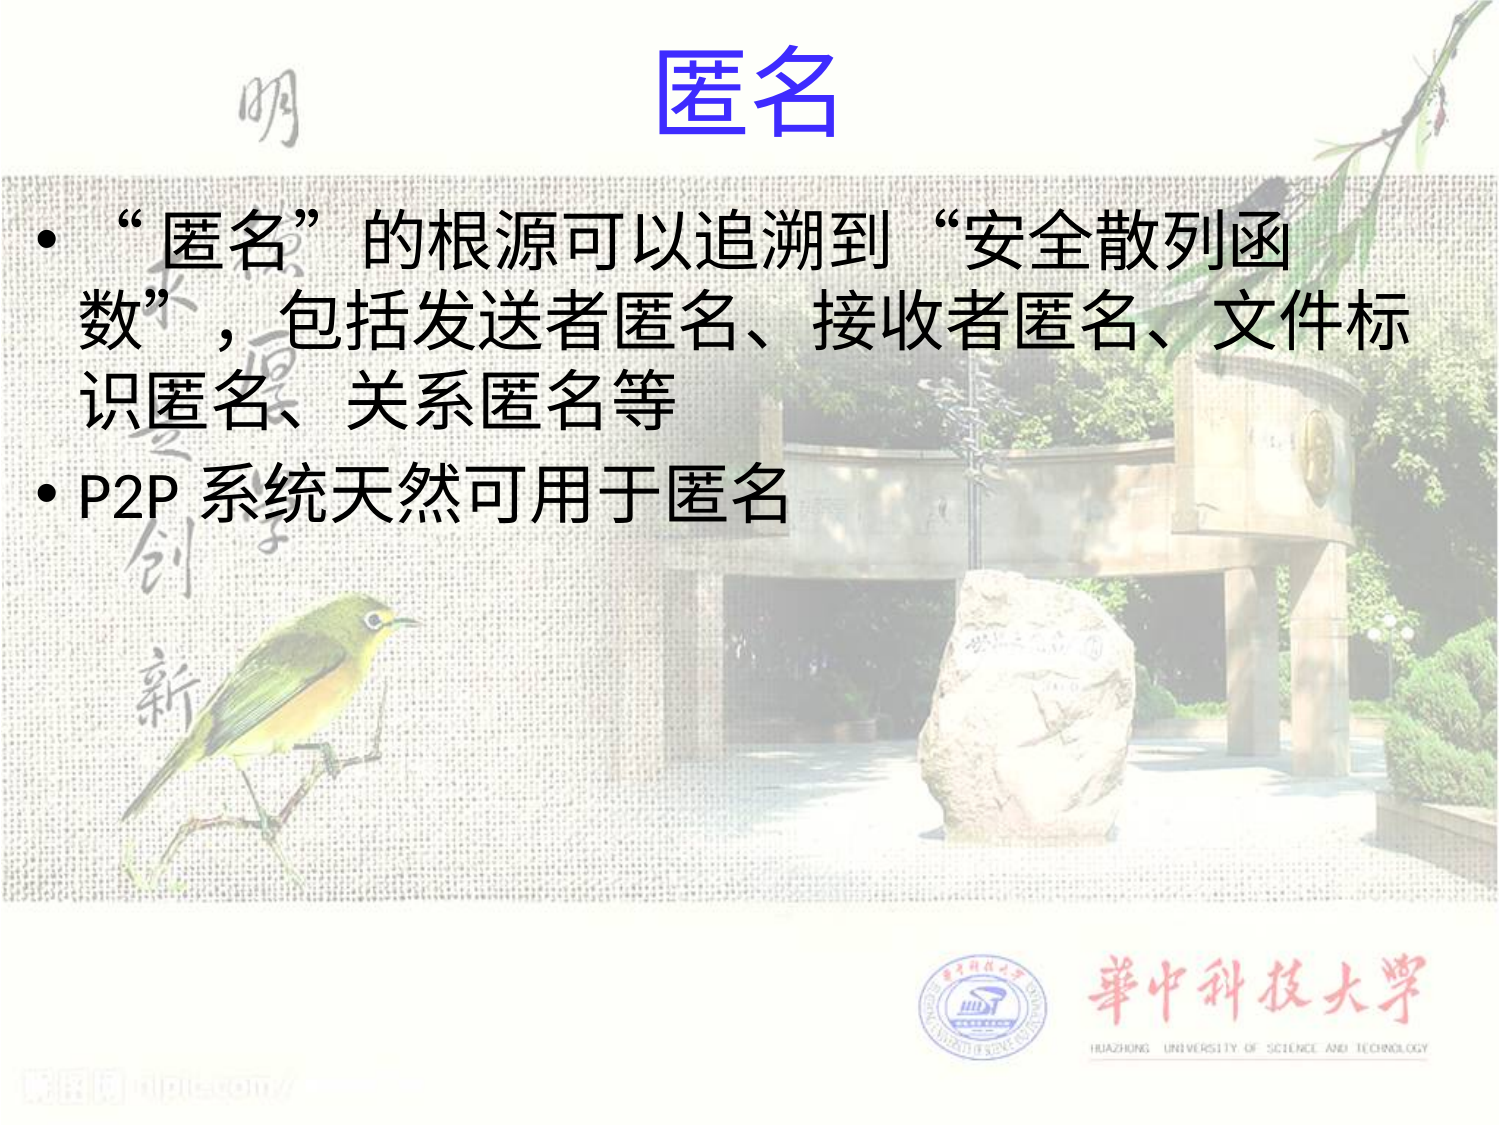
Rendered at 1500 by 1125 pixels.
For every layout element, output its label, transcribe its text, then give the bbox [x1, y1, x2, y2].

list “匿名”的根源可以追溯到“安全散列函数”，包括发送者匿名、接收者匿名、文件标识匿名、关系匿名等 P2P系统天然可用于匿名 [20, 191, 1479, 934]
picture [1, 183, 1499, 1125]
title 匿名 [0, 0, 1500, 183]
